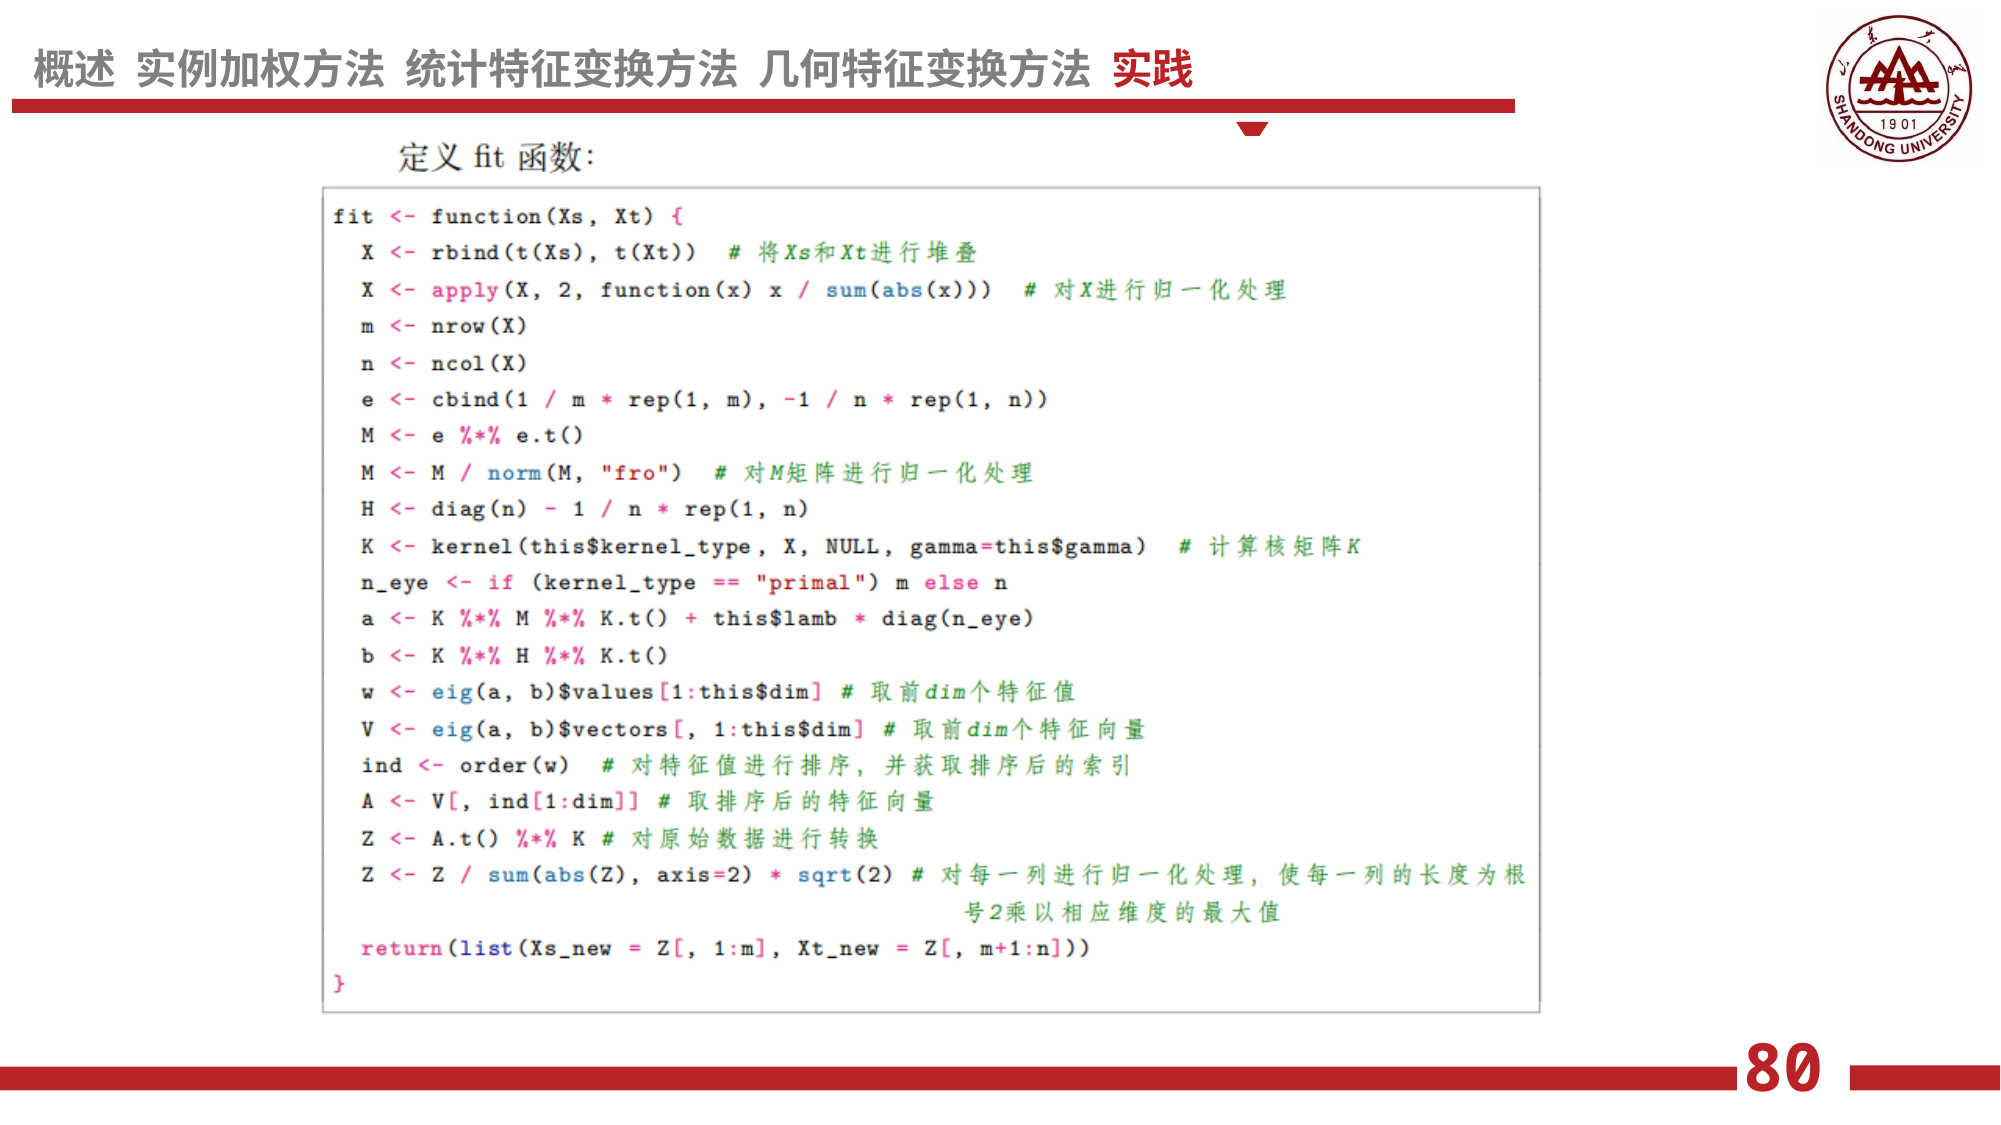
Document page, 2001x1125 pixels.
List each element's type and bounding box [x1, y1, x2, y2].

picture [321, 135, 1547, 1021]
picture [1820, 9, 1977, 167]
